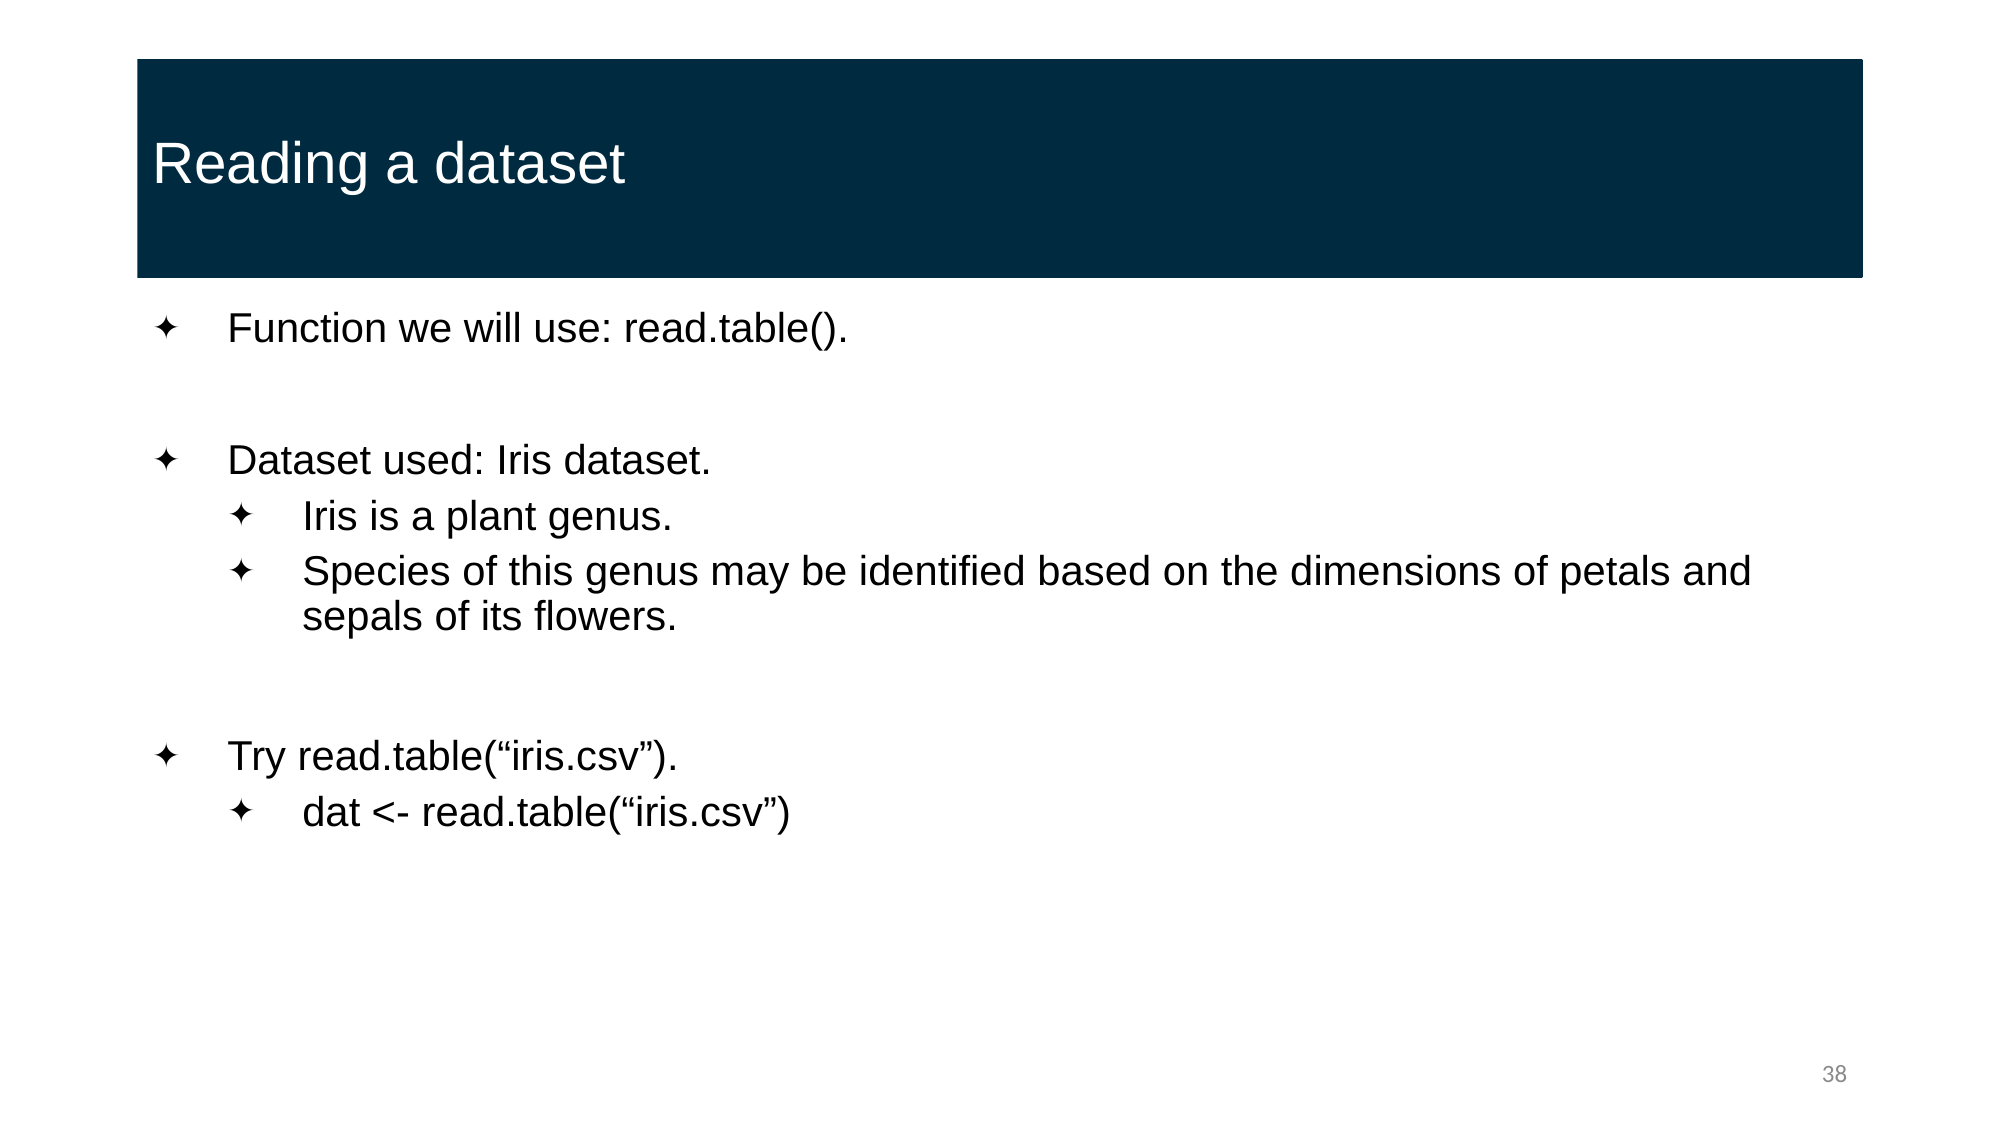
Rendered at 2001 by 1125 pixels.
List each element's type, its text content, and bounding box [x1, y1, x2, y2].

title Reading a dataset [137, 59, 1863, 278]
slide_number 38 [1412, 1042, 1863, 1103]
list Function we will use: read.table(). Dataset used: Iris dataset. Iris is a plant genus. Species of this genus may be identified based on the dimensions of petals and sepals of its flowers. Try read.table(“iris.csv”). dat <- read.table(“iris.csv”) [137, 299, 1863, 1014]
